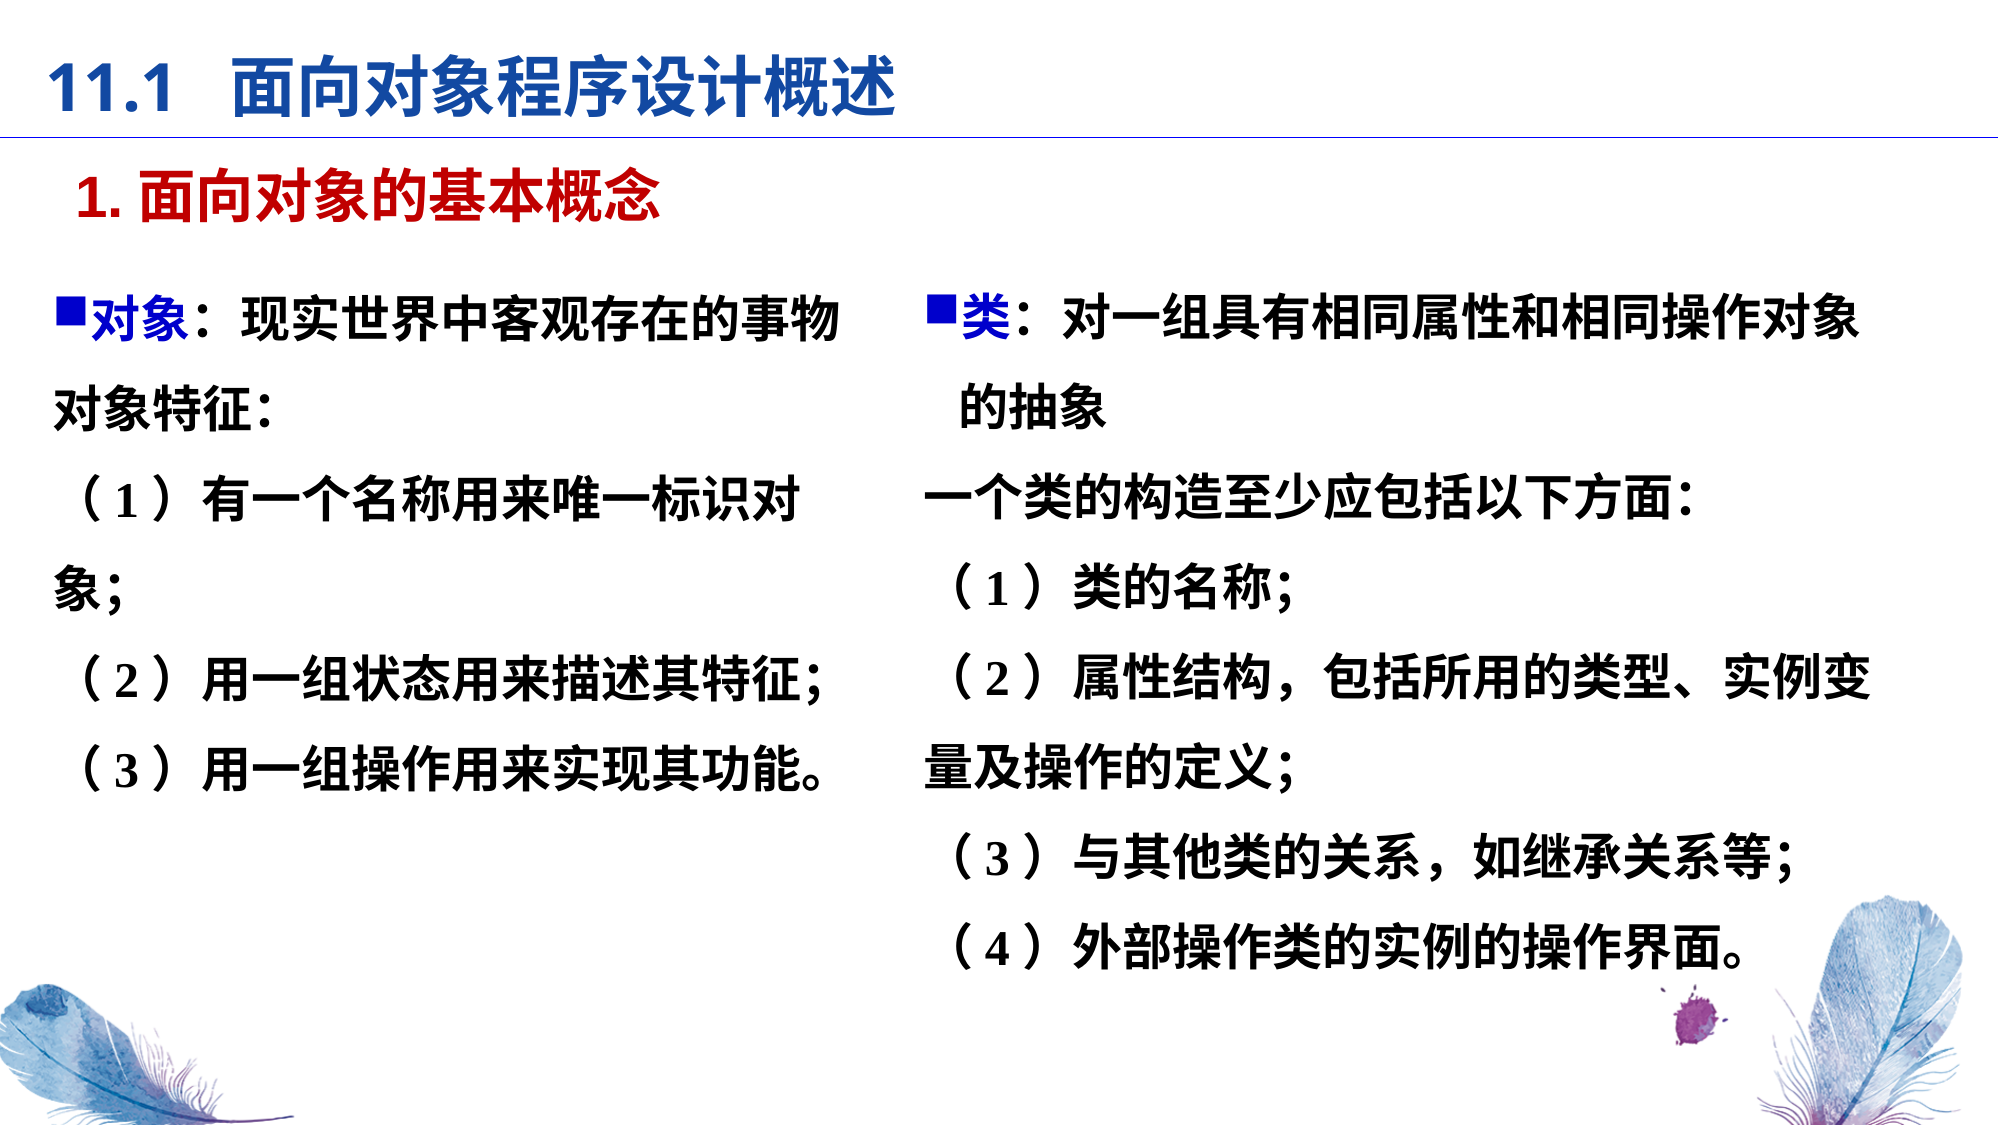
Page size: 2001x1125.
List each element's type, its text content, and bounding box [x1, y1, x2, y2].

text_box 对象：现实世界中客观存在的事物 对象特征： （1）有一个名称用来唯一标识对象； （2）用一组状态用来描述其特征； （3）用一组操作用来实现其功能。 [37, 249, 905, 763]
text_box 类：对一组具有相同属性和相同操作对象的抽象 一个类的构造至少应包括以下方面： （1）类的名称； （2）属性结构，包括所用的类型、实例变量及操作的定义； （3）与其他类的关系，如继承关系等； （4）外部操作类的实例的操作界面。 [908, 248, 1925, 996]
picture [0, 887, 2001, 1125]
text_box 1.面向对象的基本概念 [60, 151, 677, 237]
text_box 11.1 面向对象程序设计概述 [30, 37, 1025, 150]
